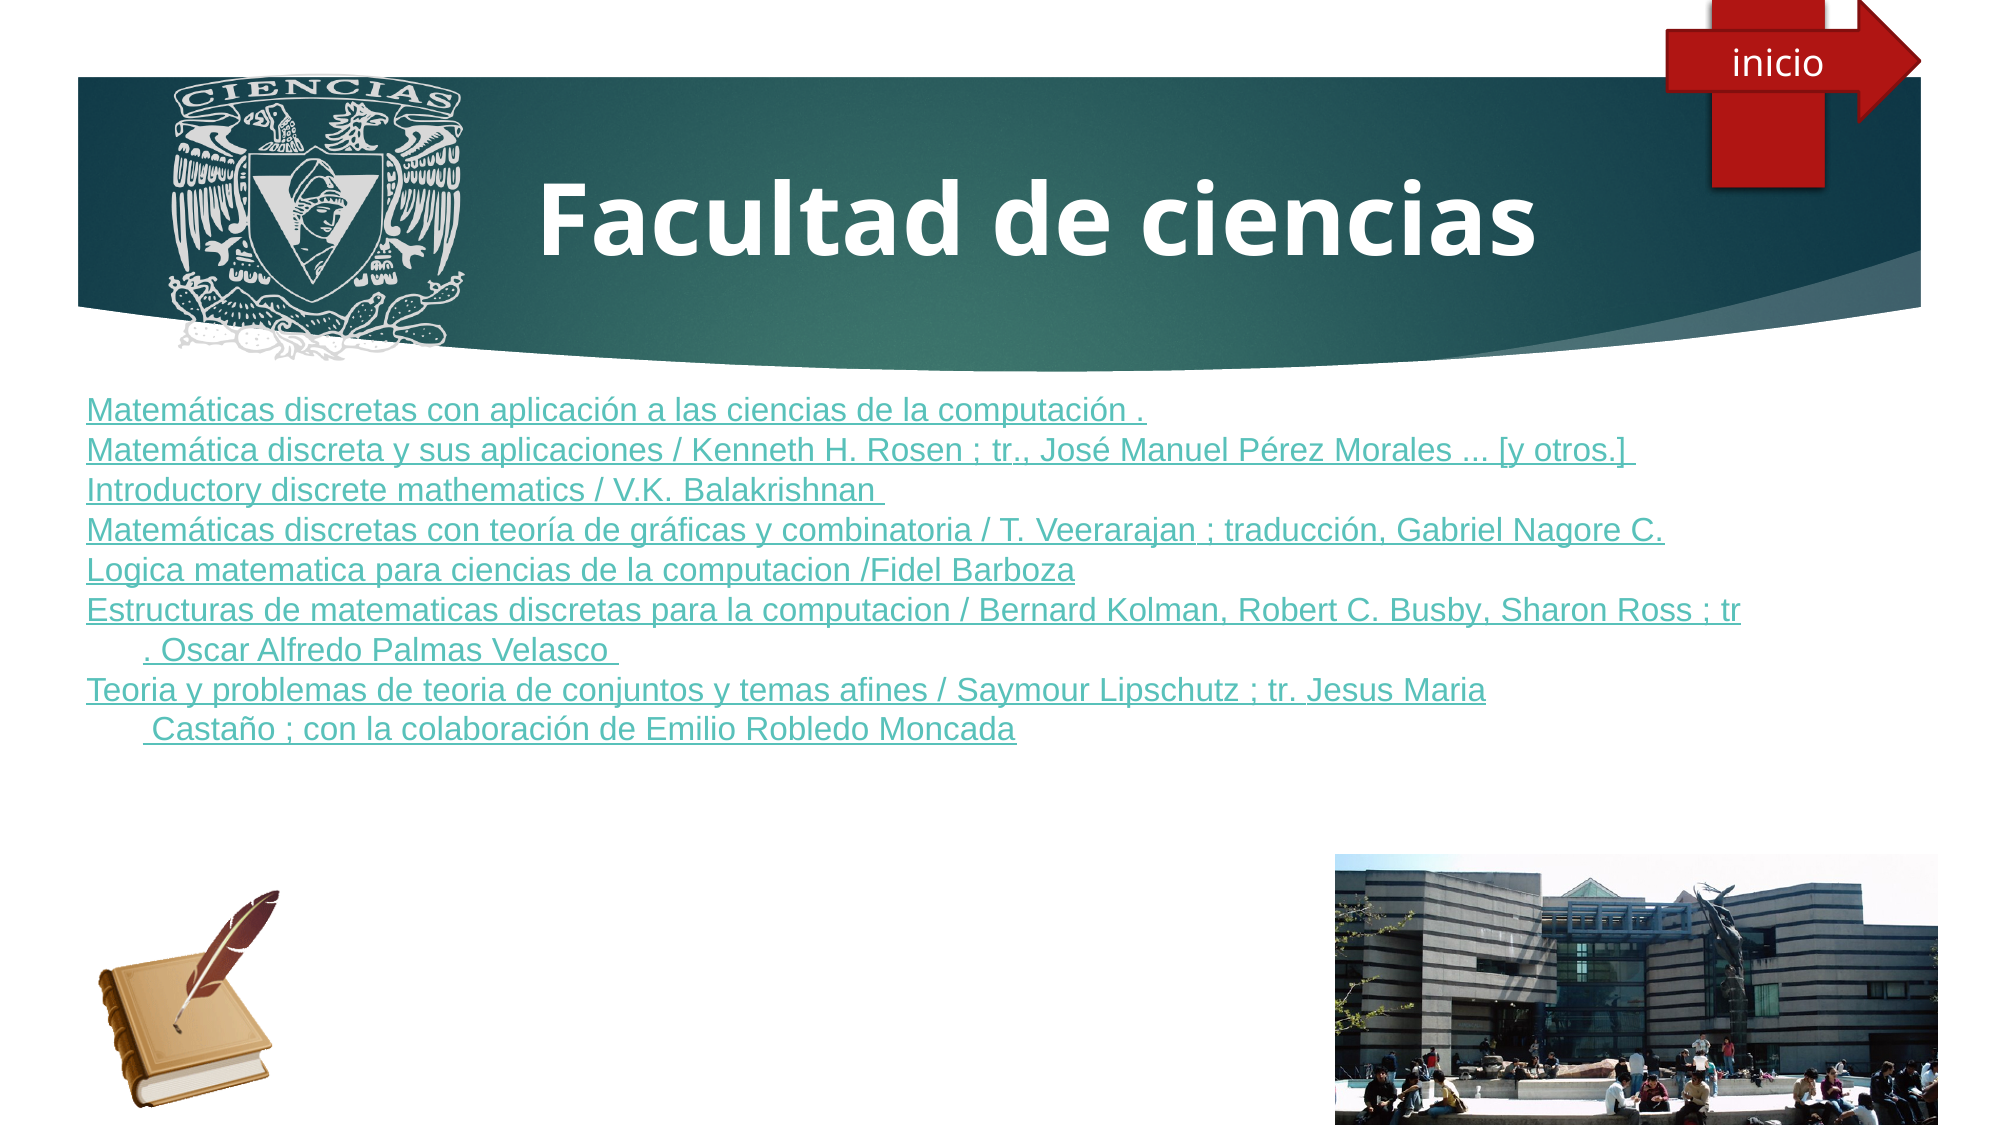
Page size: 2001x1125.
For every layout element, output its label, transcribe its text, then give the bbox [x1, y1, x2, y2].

picture [156, 57, 476, 376]
text_box Facultad de ciencias [520, 147, 1687, 283]
text_box inicio [1665, 0, 1922, 124]
text_box Matemáticas discretas con aplicación a las ciencias de la computación . Matemática discreta y sus aplicaciones / Kenneth H. Rosen ; tr., José Manuel Pérez Morales ... [y otros.] Introductory discrete mathematics / V.K. Balakrishnan Matemáticas discretas con teoría de gráficas y combinatoria / T. Veerarajan ; traducción, Gabriel Nagore C. Logica matematica para ciencias de la computacion /Fidel Barboza Estructuras de matematicas discretas para la computacion / Bernard Kolman, Robert C. Busby, Sharon Ross ; tr. Oscar Alfredo Palmas Velasco Teoria y problemas de teoria de conjuntos y temas afines / Saymour Lipschutz ; tr. Jesus Maria Castaño ; con la colaboración de Emilio Robledo Moncada [71, 380, 1884, 845]
picture [1334, 854, 1938, 1125]
picture [74, 820, 380, 1125]
